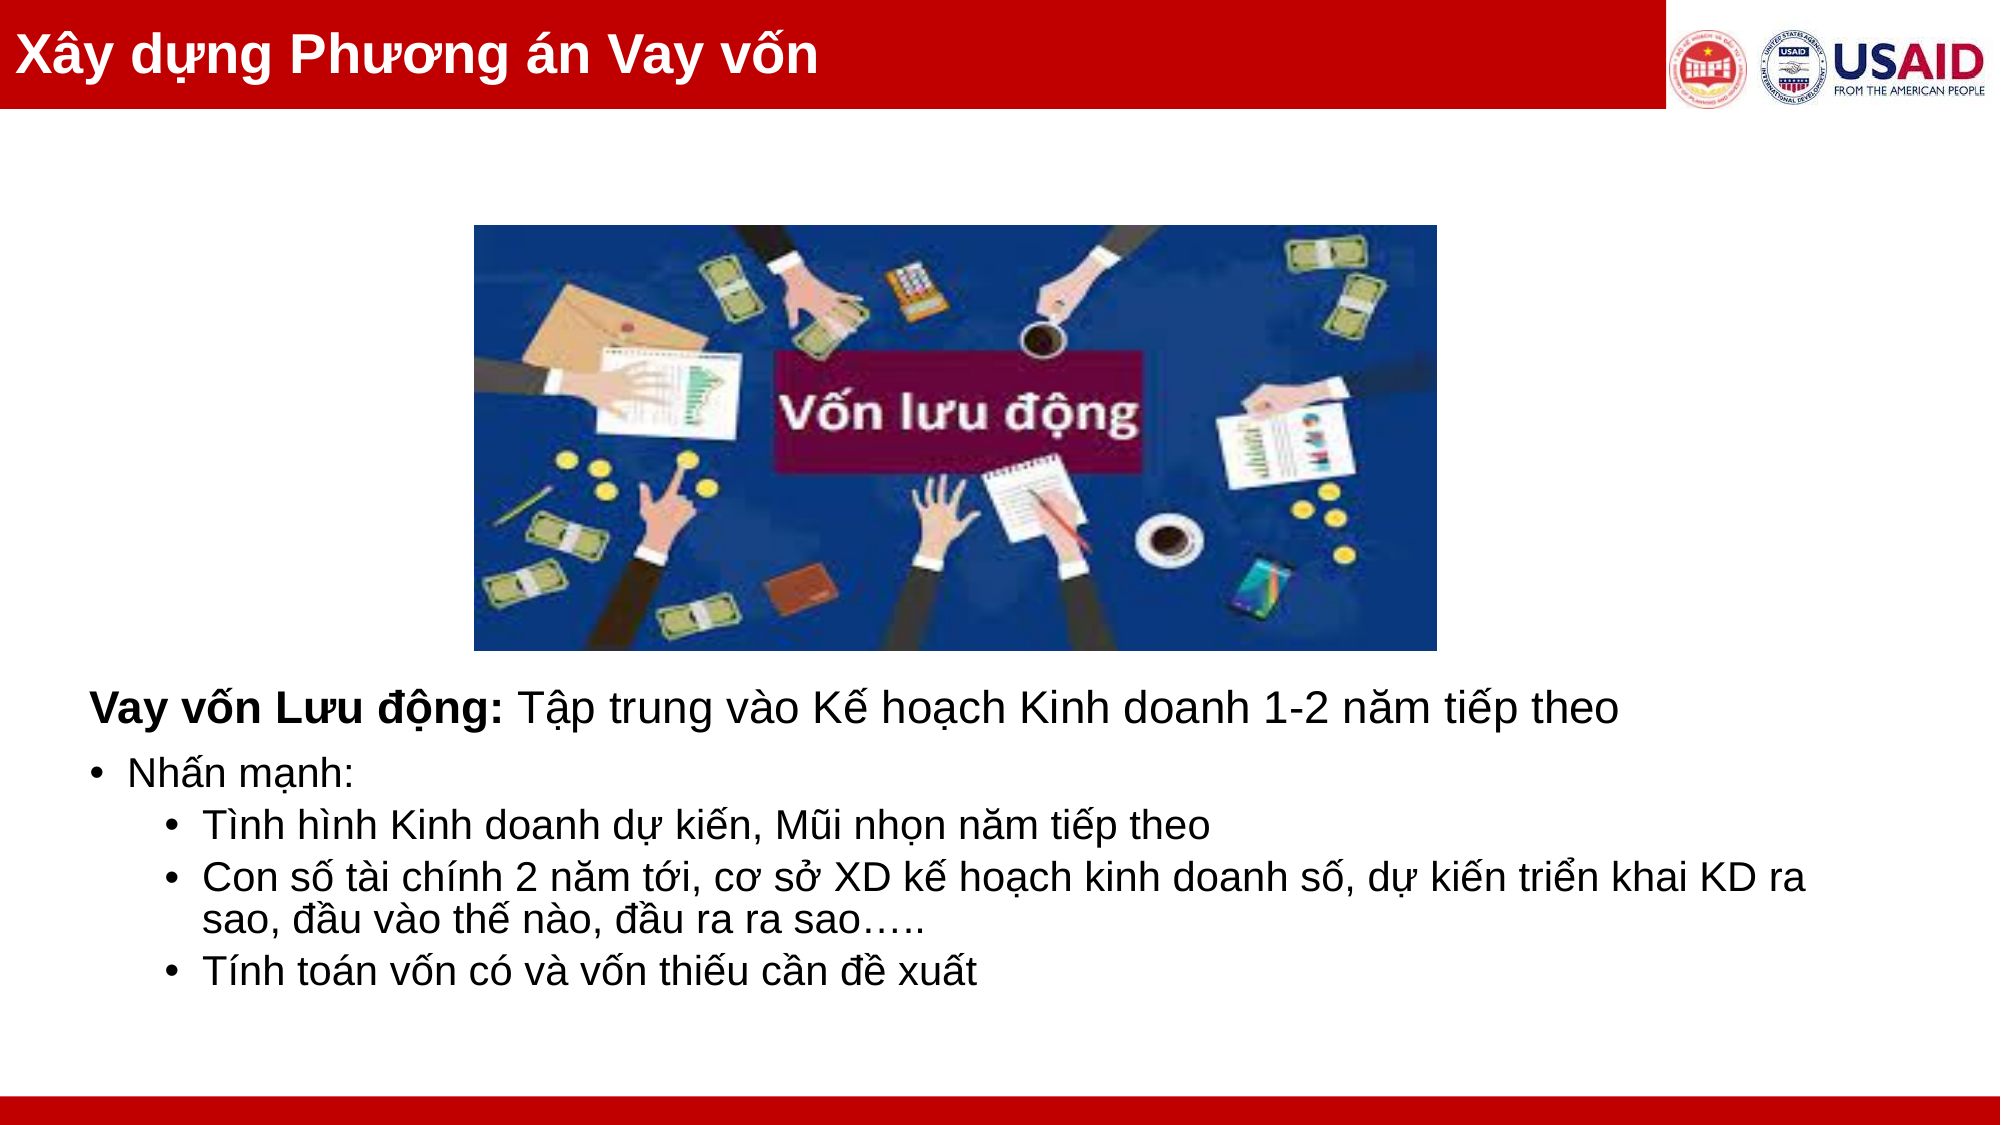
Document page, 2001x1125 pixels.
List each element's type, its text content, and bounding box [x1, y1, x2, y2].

picture [1669, 0, 2001, 132]
list Vay vốn Lưu động: Tập trung vào Kế hoạch Kinh doanh 1-2 năm tiếp theo Nhấn mạnh: Tình hình Kinh doanh dự kiến, Mũi nhọn năm tiếp theo Con số tài chính 2 năm tới, cơ sở XD kế hoạch kinh doanh số, dự kiến triển khai KD ra sao, đầu vào thế nào, đầu ra ra sao….. Tính toán vốn có và vốn thiếu cần đề xuất [74, 679, 1892, 1125]
picture [474, 225, 1437, 651]
title Xây dựng Phương án Vay vốn [0, 0, 1585, 114]
